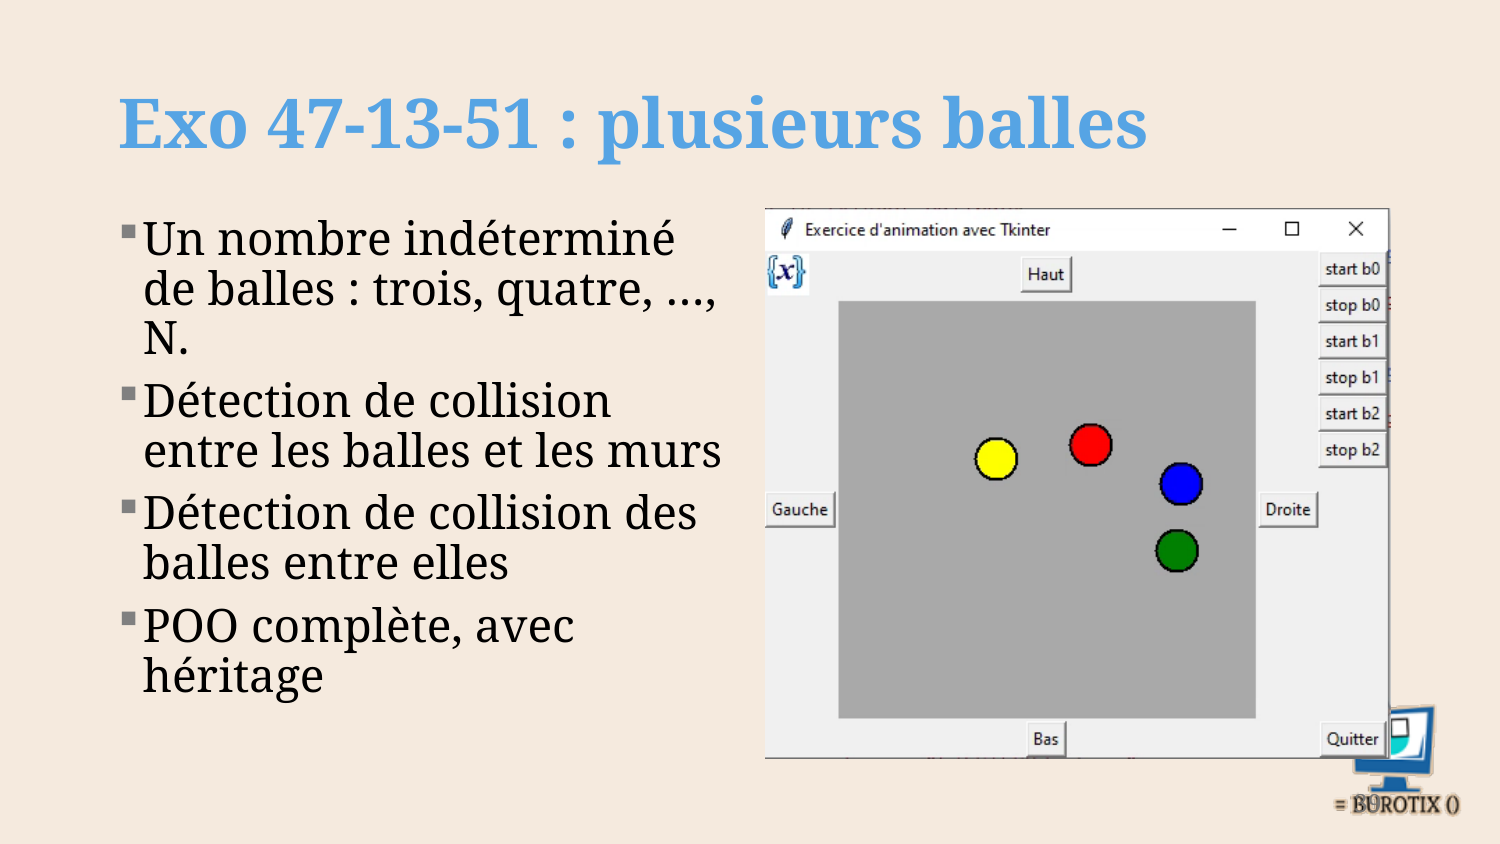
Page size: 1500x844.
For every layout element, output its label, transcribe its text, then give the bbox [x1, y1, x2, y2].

title Exo 47-13-51 : plusieurs balles [103, 44, 1397, 208]
slide_number 39 [1059, 782, 1397, 828]
list Un nombre indéterminé de balles : trois, quatre, …, N. Détection de collision entre les balles et les murs Détection de collision des balles entre elles POO complète, avec héritage [103, 207, 741, 760]
picture [1332, 703, 1462, 817]
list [764, 207, 1392, 761]
